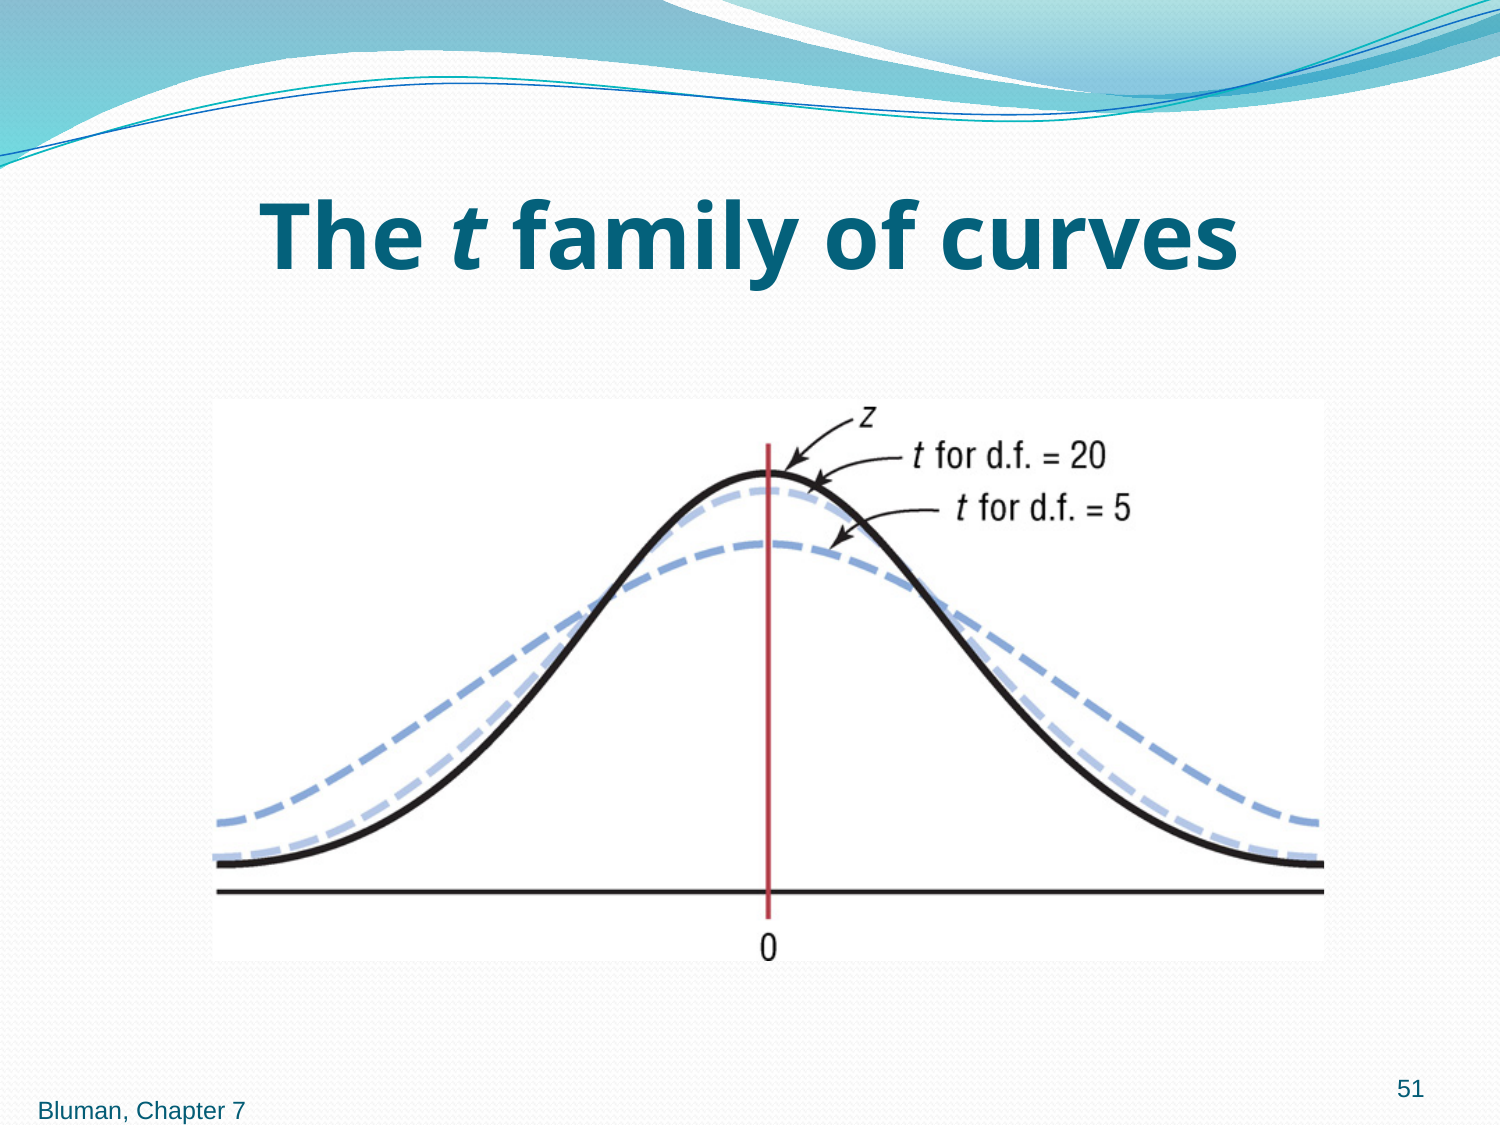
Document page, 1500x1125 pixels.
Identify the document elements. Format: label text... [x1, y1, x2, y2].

slide_number 51 [1299, 1042, 1425, 1103]
title The t family of curves [75, 115, 1425, 288]
footer Bluman, Chapter 7 [37, 1065, 550, 1125]
picture [212, 399, 1325, 961]
